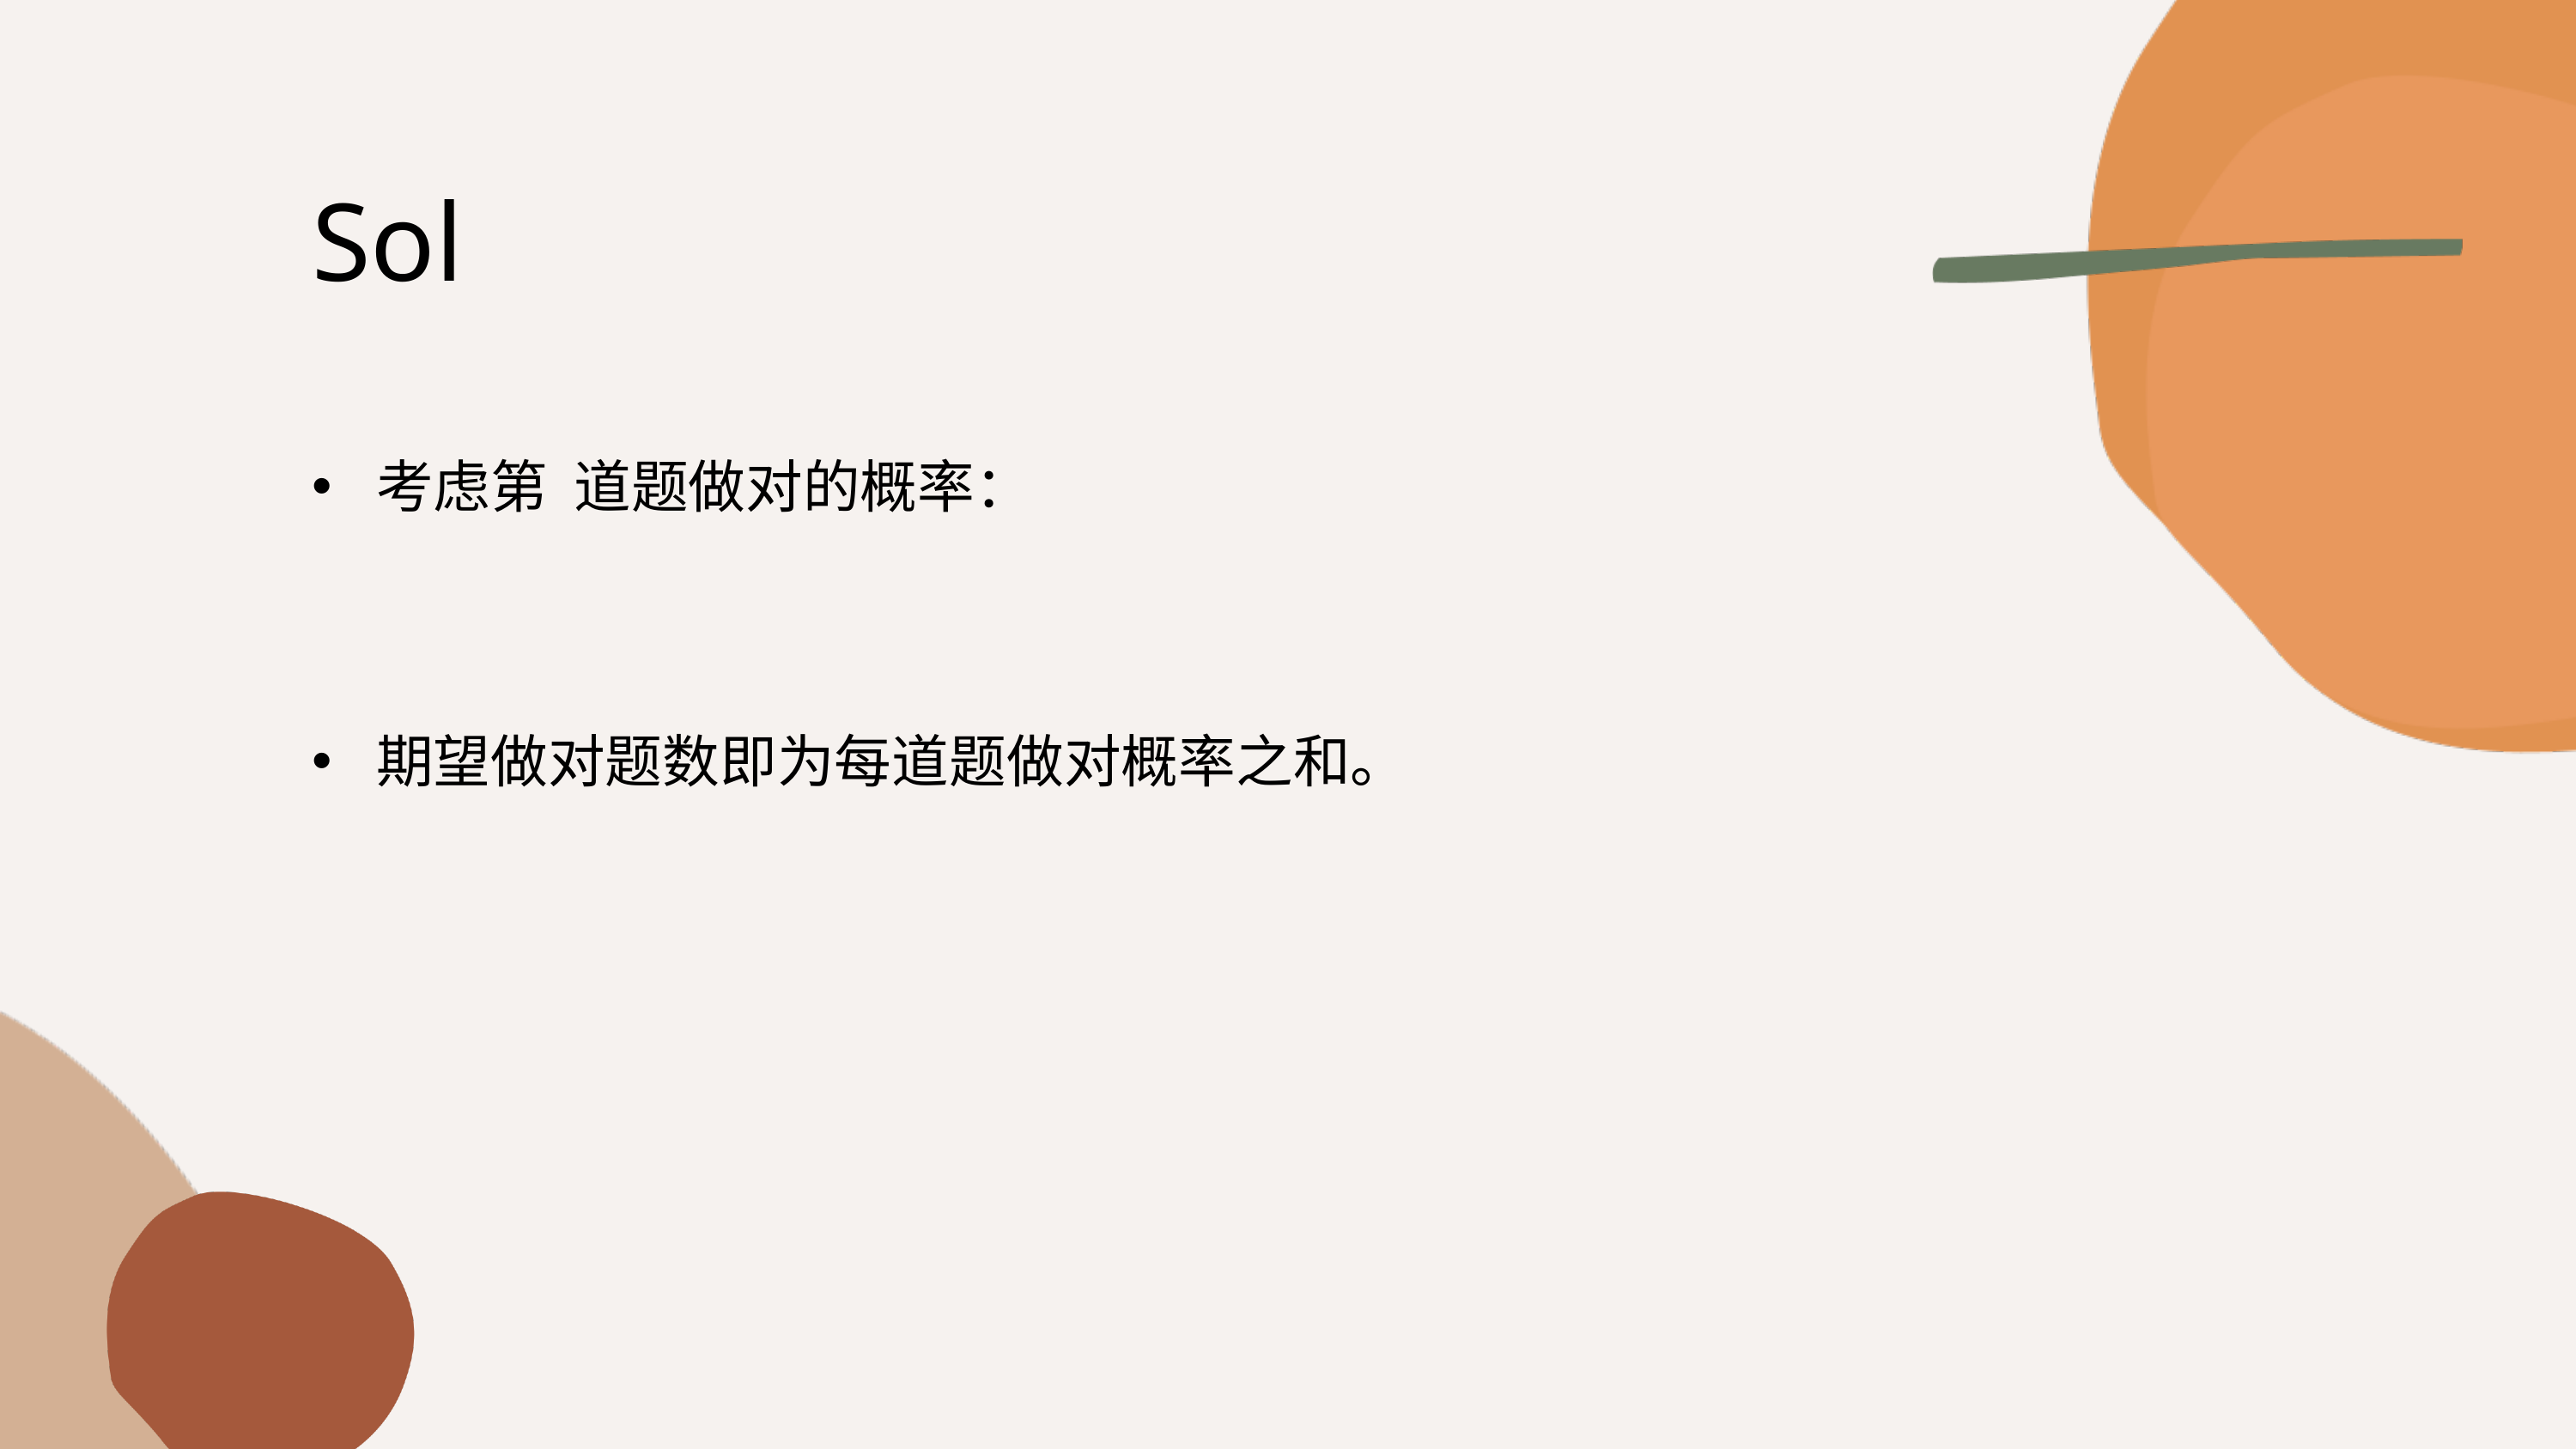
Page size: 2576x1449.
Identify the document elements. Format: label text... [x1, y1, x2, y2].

picture [1931, 0, 2576, 792]
picture [0, 794, 420, 1449]
text_box Sol [299, 167, 1211, 310]
